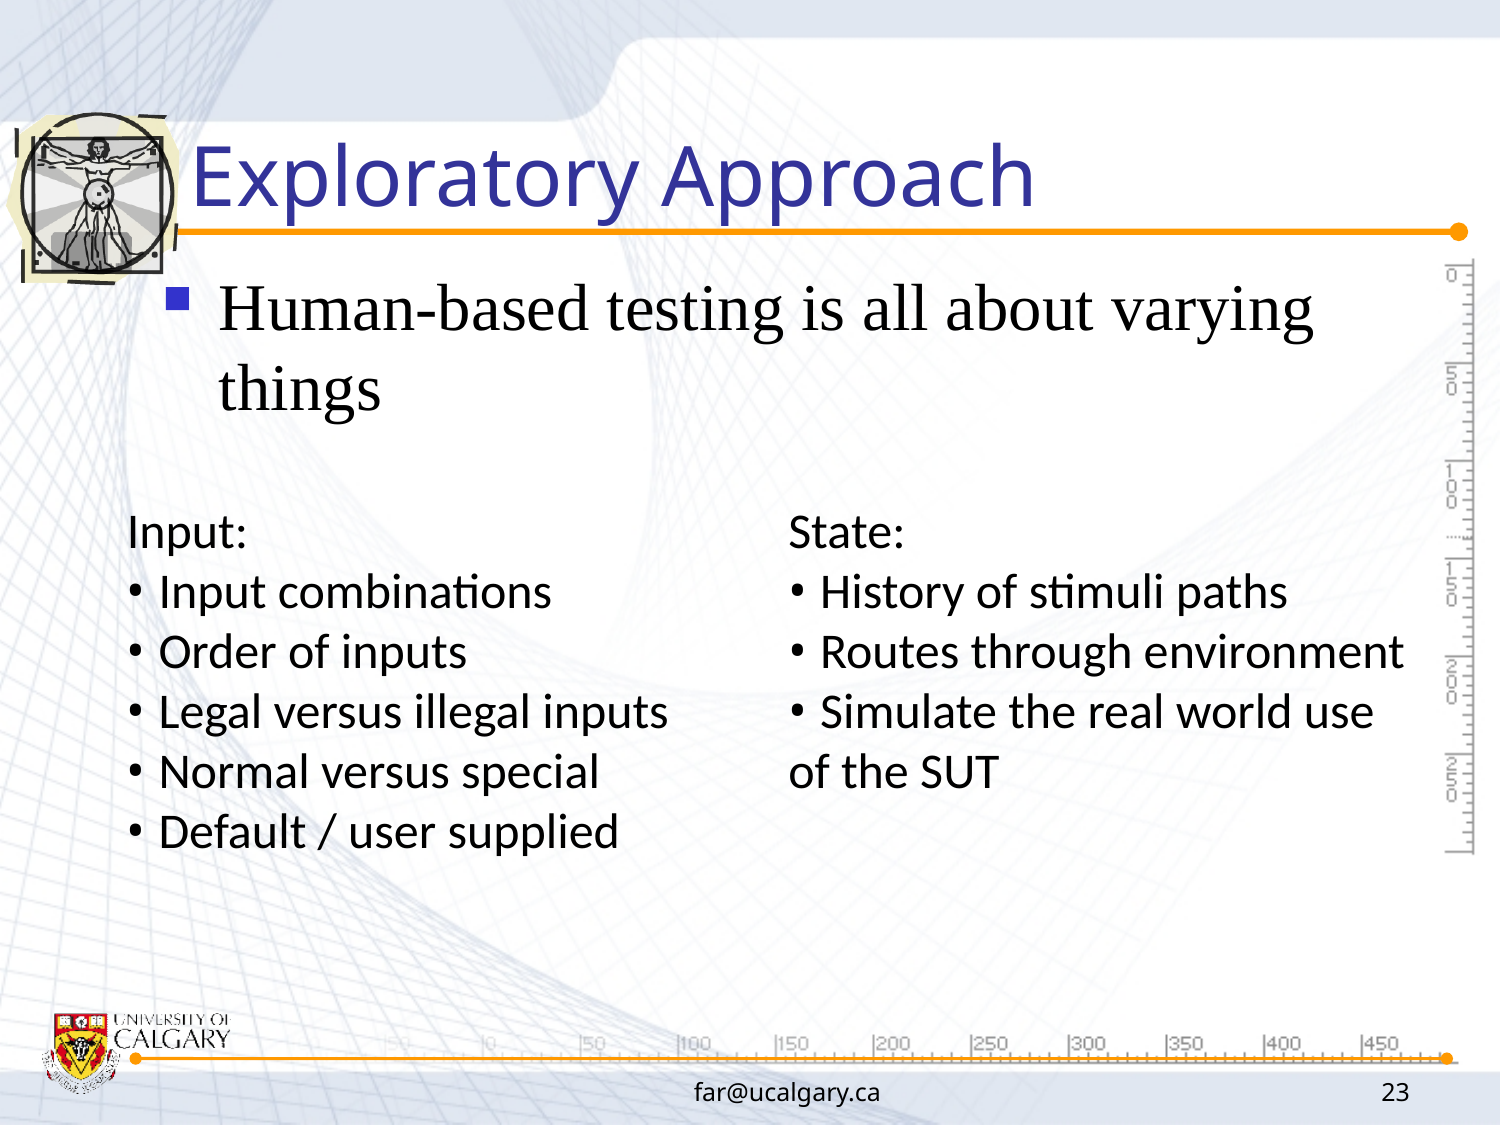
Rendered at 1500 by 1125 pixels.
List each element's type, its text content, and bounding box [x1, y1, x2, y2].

footer far@ucalgary.ca [549, 1051, 1026, 1118]
text_box State: • History of stimuli paths • Routes through environment • Simulate the real world use of the SUT [773, 491, 1436, 807]
slide_number 23 [1112, 1051, 1426, 1118]
picture [0, 0, 1500, 1125]
title Exploratory Approach [174, 42, 1468, 231]
text_box Input: • Input combinations • Order of inputs • Legal versus illegal inputs • Normal versus special • Default / user supplied [112, 491, 863, 867]
list Human-based testing is all about varying things [147, 255, 1461, 1000]
